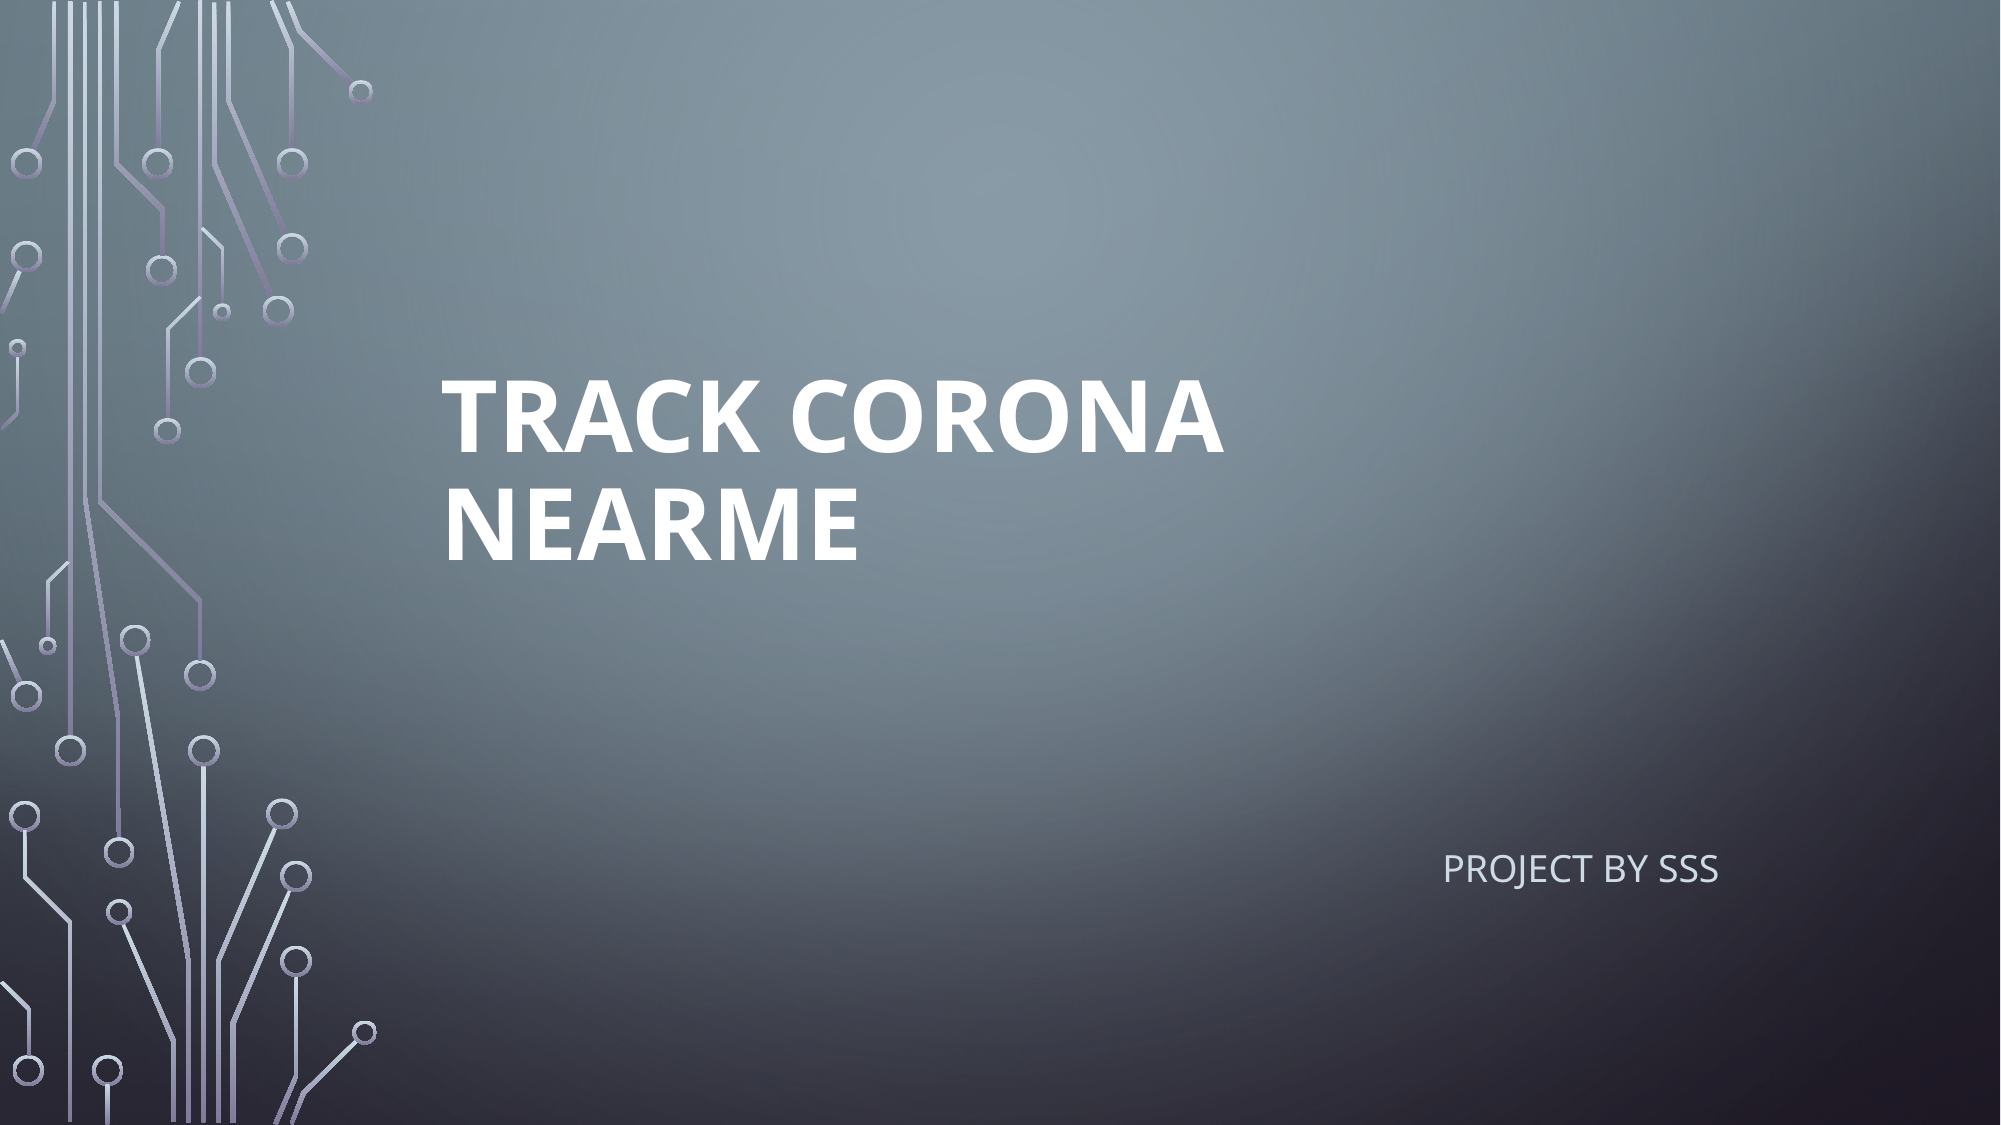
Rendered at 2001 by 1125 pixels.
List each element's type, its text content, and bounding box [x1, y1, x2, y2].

title Track Corona NearMe [425, 226, 1575, 590]
subtitle Project by SSS [1427, 828, 1771, 899]
